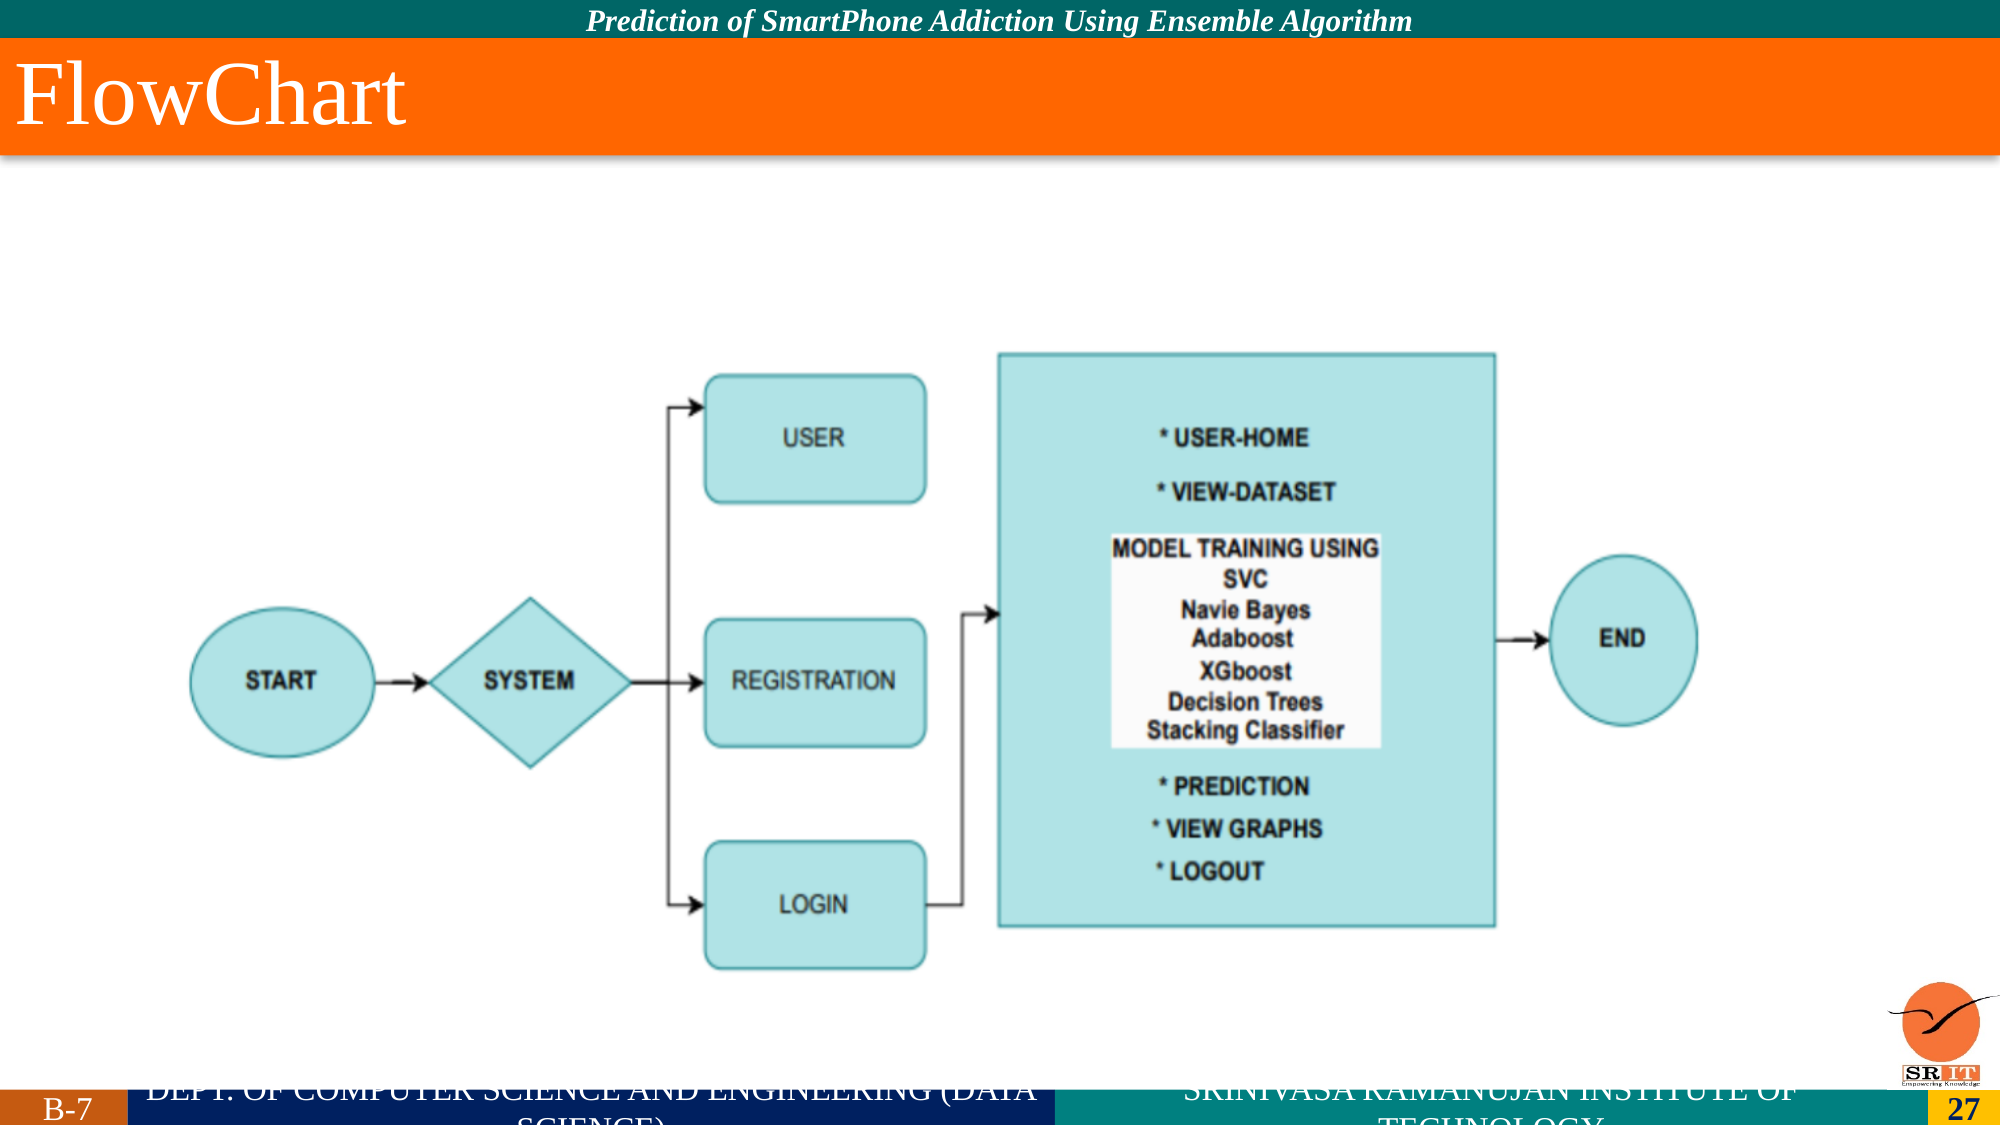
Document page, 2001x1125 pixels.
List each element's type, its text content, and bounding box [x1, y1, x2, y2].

picture [1887, 977, 2000, 1090]
title FlowChart [0, 38, 2000, 156]
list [154, 220, 1840, 1057]
